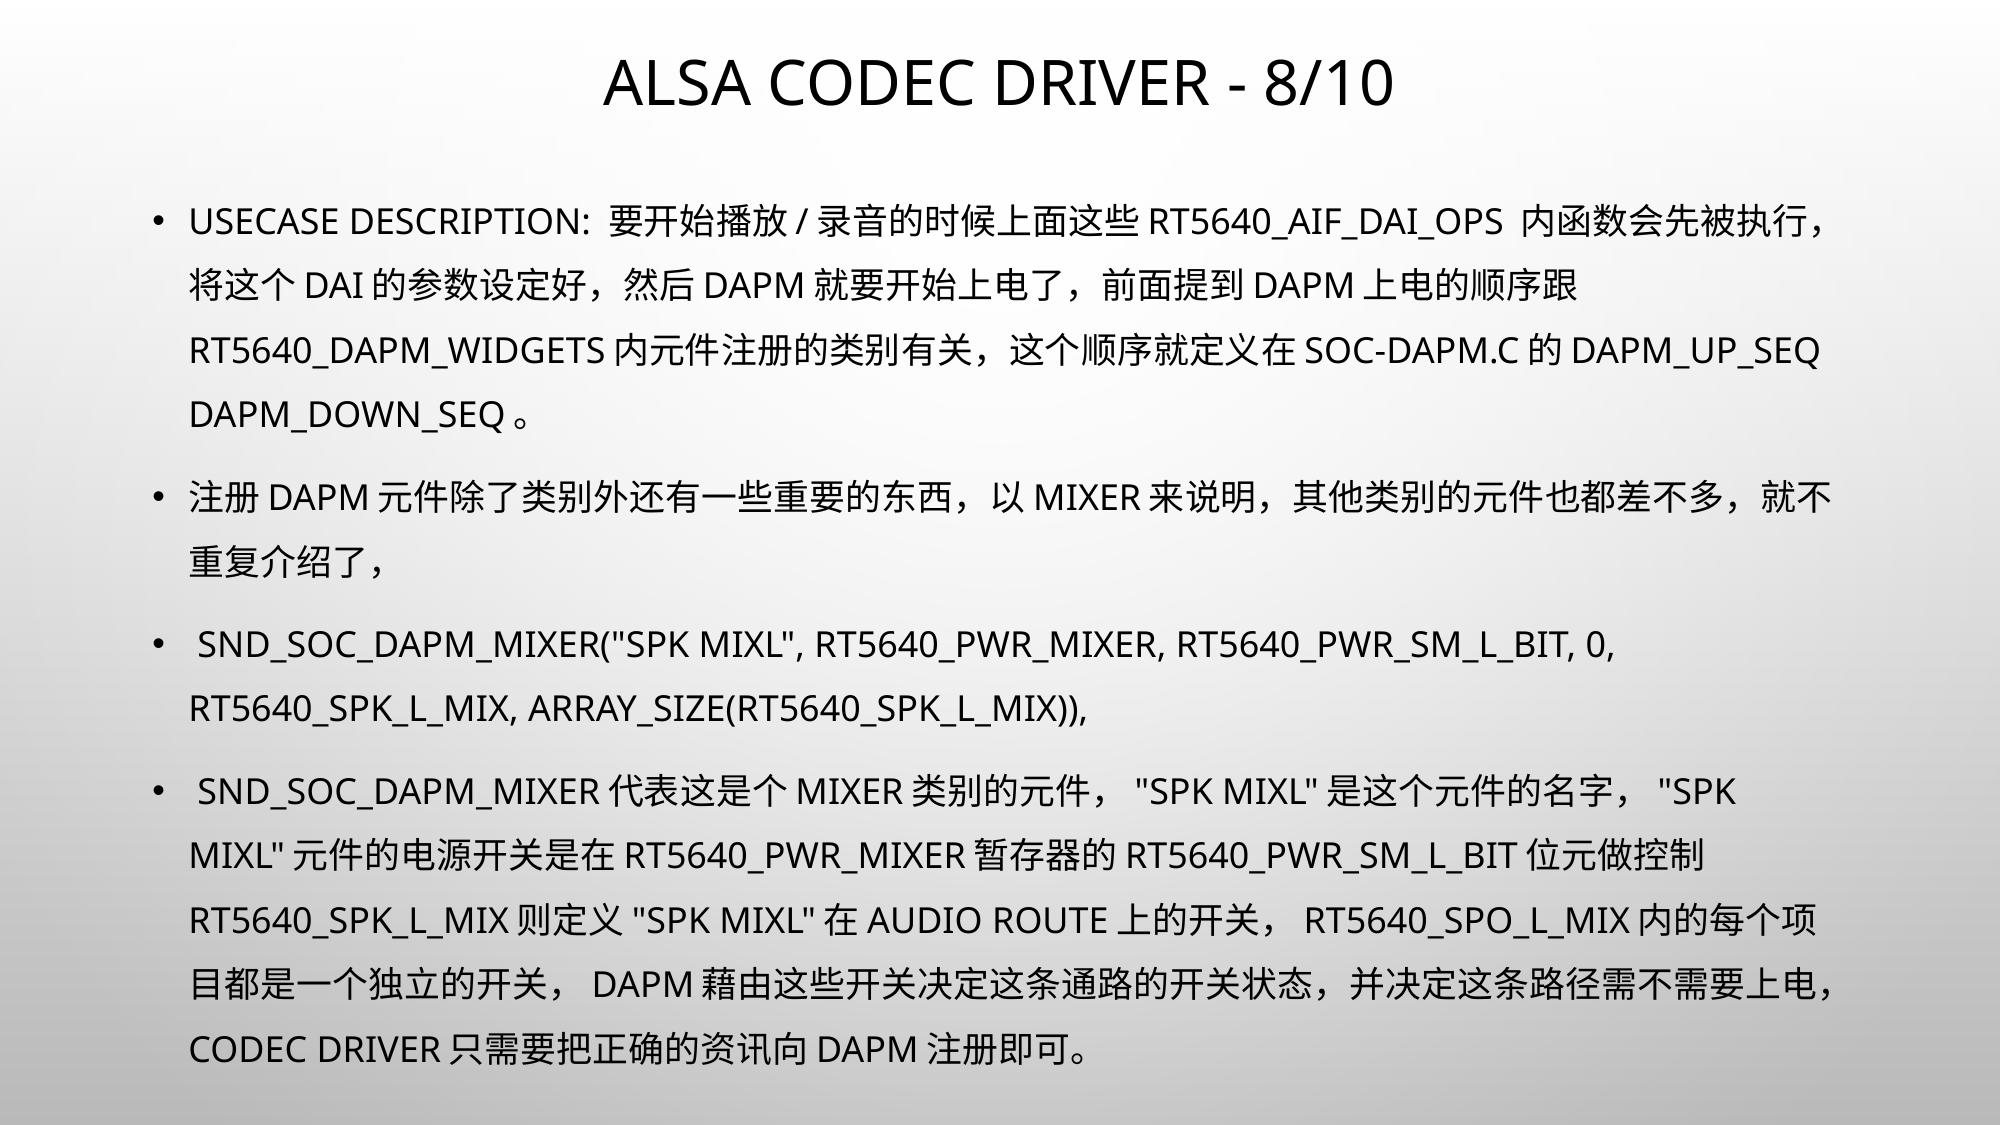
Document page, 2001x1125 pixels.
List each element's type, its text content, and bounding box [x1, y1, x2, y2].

picture [0, 0, 2000, 1125]
title ALSA Codec Driver - 8/10 [137, 43, 1863, 127]
list Usecase Description: 要开始播放/录音的时候上面这些rt5640_aif_dai_ops 内函数会先被执行，将这个DAI的参数设定好，然后DAPM就要开始上电了，前面提到DAPM上电的顺序跟rt5640_dapm_widgets内元件注册的类别有关，这个顺序就定义在soc-dapm.c的dapm_up_seq dapm_down_seq。 注册DAPM元件除了类别外还有一些重要的东西，以MIXER来说明，其他类别的元件也都差不多，就不重复介绍了， SND_SOC_DAPM_MIXER("SPK MIXL", RT5640_PWR_MIXER, RT5640_PWR_SM_L_BIT, 0, rt5640_spk_l_mix, ARRAY_SIZE(rt5640_spk_l_mix)), SND_SOC_DAPM_MIXER代表这是个MIXER类别的元件，"SPK MIXL"是这个元件的名字，"SPK MIXL"元件的电源开关是在RT5640_PWR_MIXER暂存器的RT5640_PWR_SM_L_BIT位元做控制rt5640_spk_l_mix则定义"SPK MIXL"在audio route上的开关，rt5640_spo_l_mix内的每个项目都是一个独立的开关，DAPM藉由这些开关决定这条通路的开关状态，并决定这条路径需不需要上电，codec driver只需要把正确的资讯向DAPM注册即可。 [137, 169, 1863, 1085]
